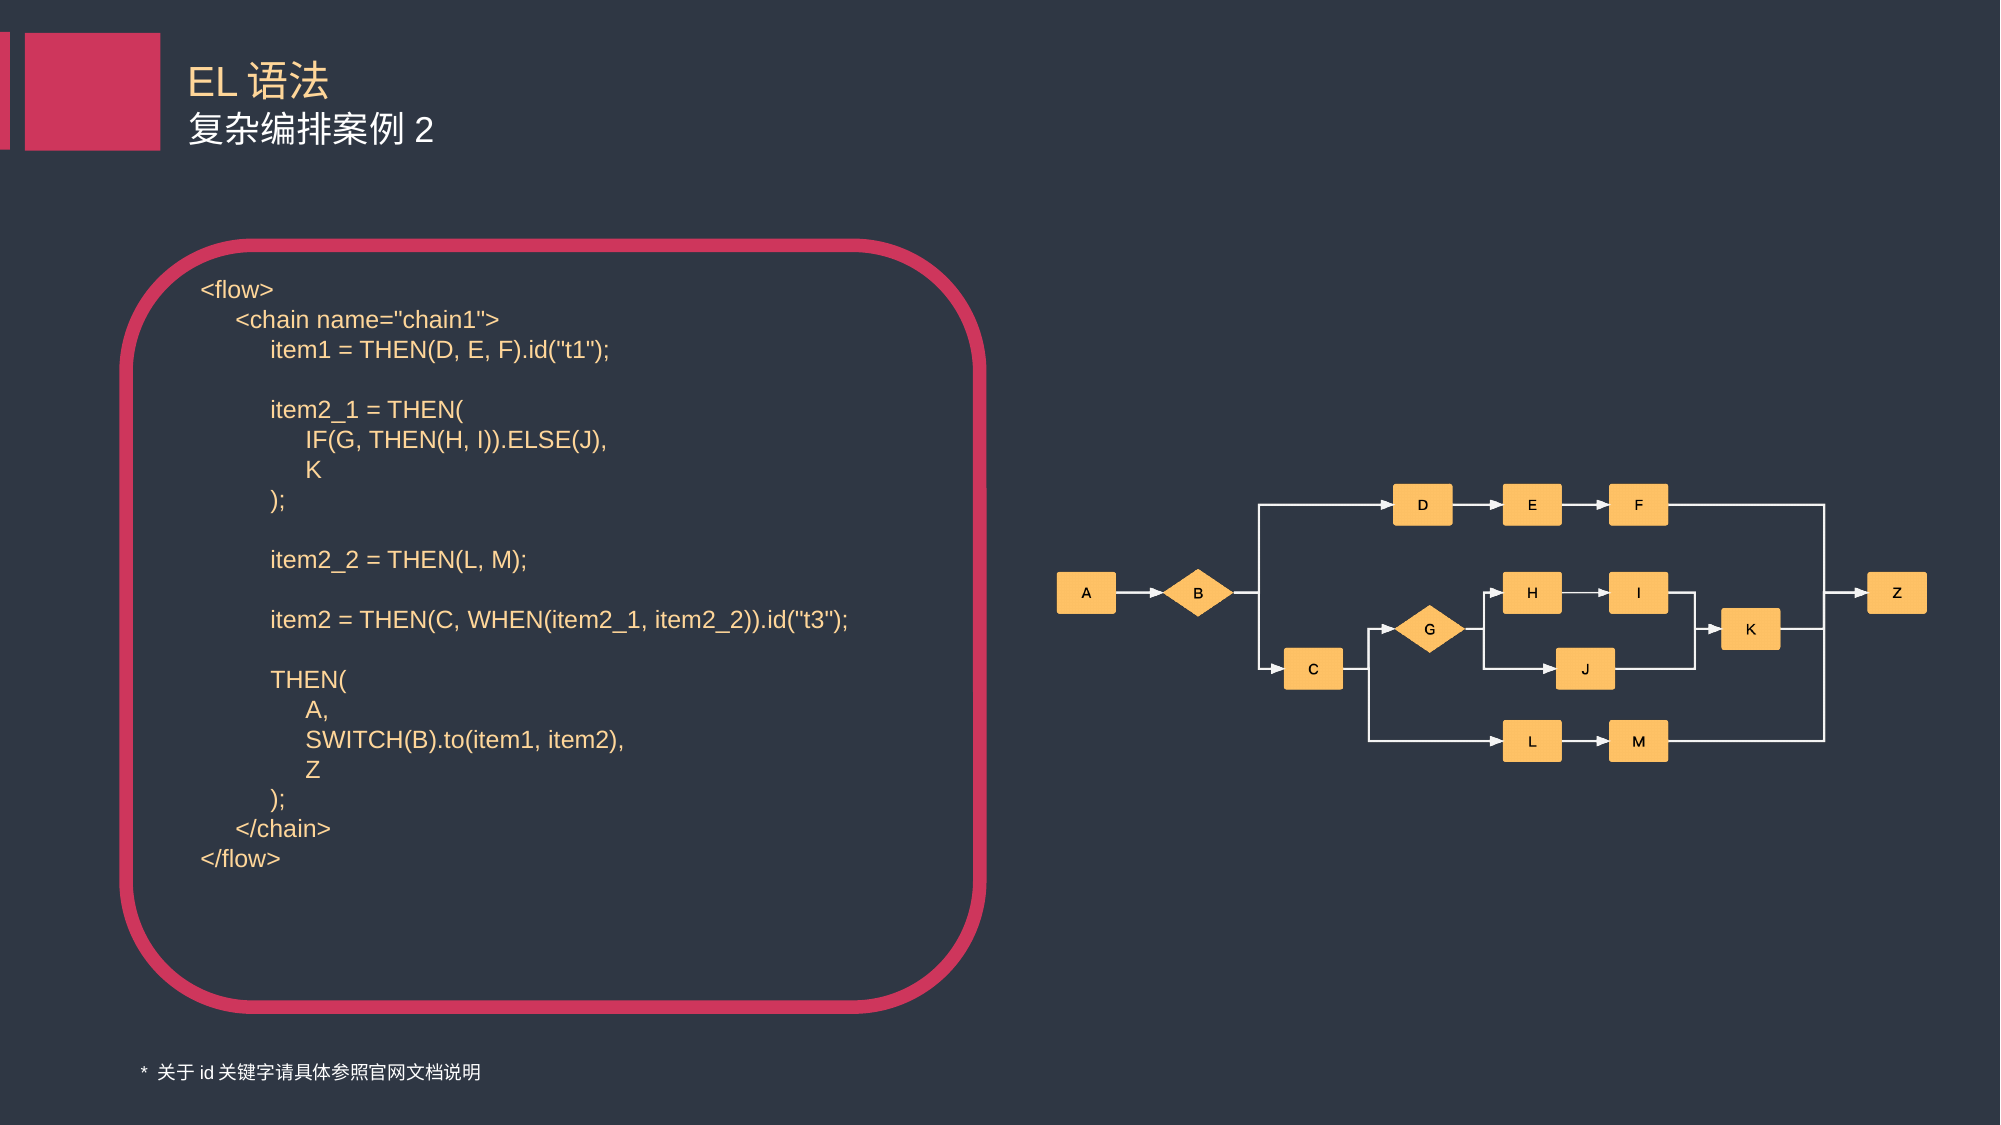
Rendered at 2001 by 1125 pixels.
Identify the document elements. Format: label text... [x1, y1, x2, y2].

text_box [0, 31, 11, 151]
text_box [24, 32, 161, 152]
picture [1035, 462, 1948, 783]
text_box <flow> <chain name="chain1"> item1 = THEN(D, E, F).id("t1"); item2_1 = THEN( IF(G, THEN(H, I)).ELSE(J), K ); item2_2 = THEN(L, M); item2 = THEN(C, WHEN(item2_1, item2_2)).id("t3"); THEN( A, SWITCH(B).to(item1, item2), Z ); </chain> </flow> [185, 266, 920, 881]
text_box EL语法 [172, 46, 754, 112]
text_box * 关于id关键字请具体参照官网文档说明 [125, 1053, 530, 1099]
text_box [124, 244, 981, 1009]
text_box 复杂编排案例2 [173, 99, 980, 160]
